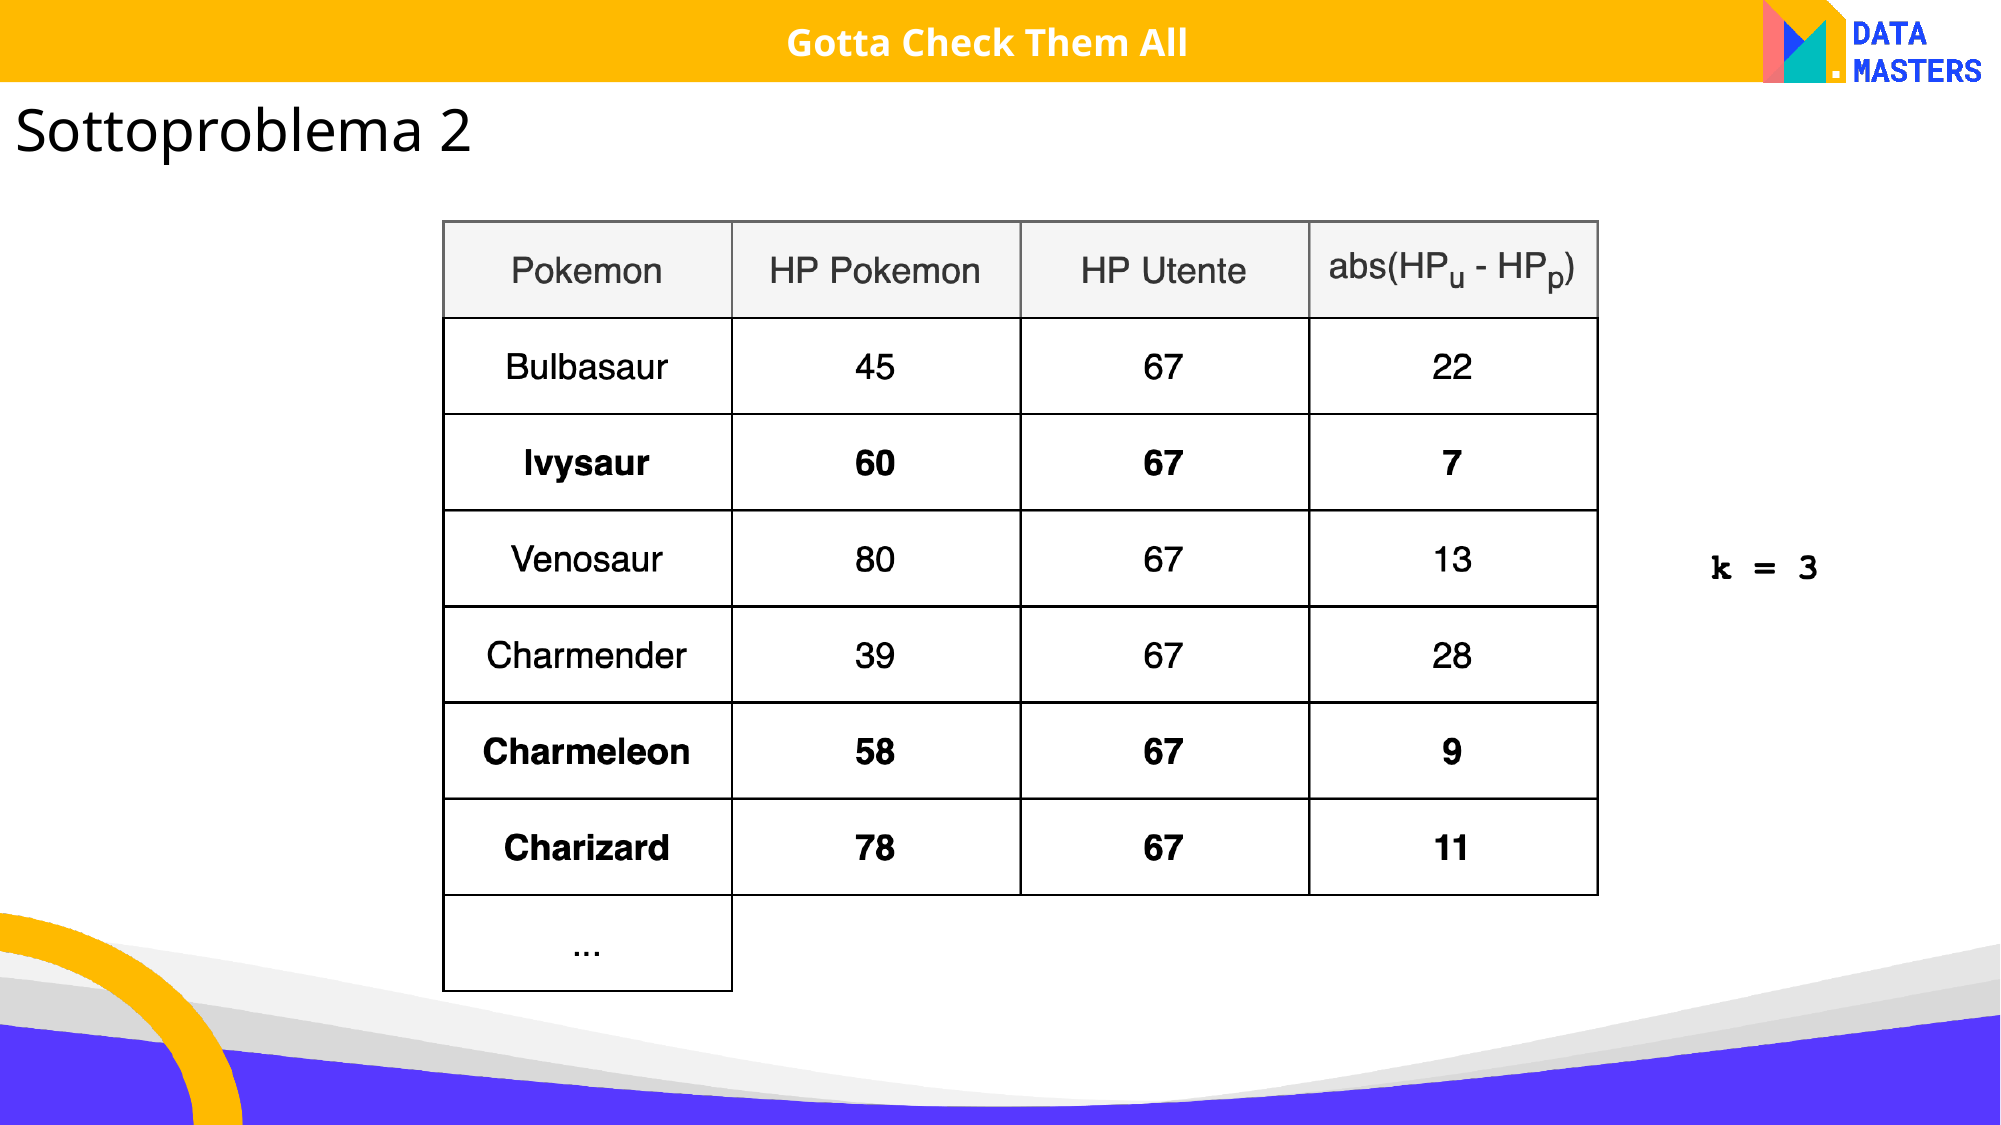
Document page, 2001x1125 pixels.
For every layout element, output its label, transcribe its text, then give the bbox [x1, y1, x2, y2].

text_box Gotta Check Them All [242, 11, 1743, 72]
text_box Sottoproblema 2 [0, 85, 1445, 171]
picture [1763, 0, 1983, 90]
picture [0, 220, 2001, 1125]
